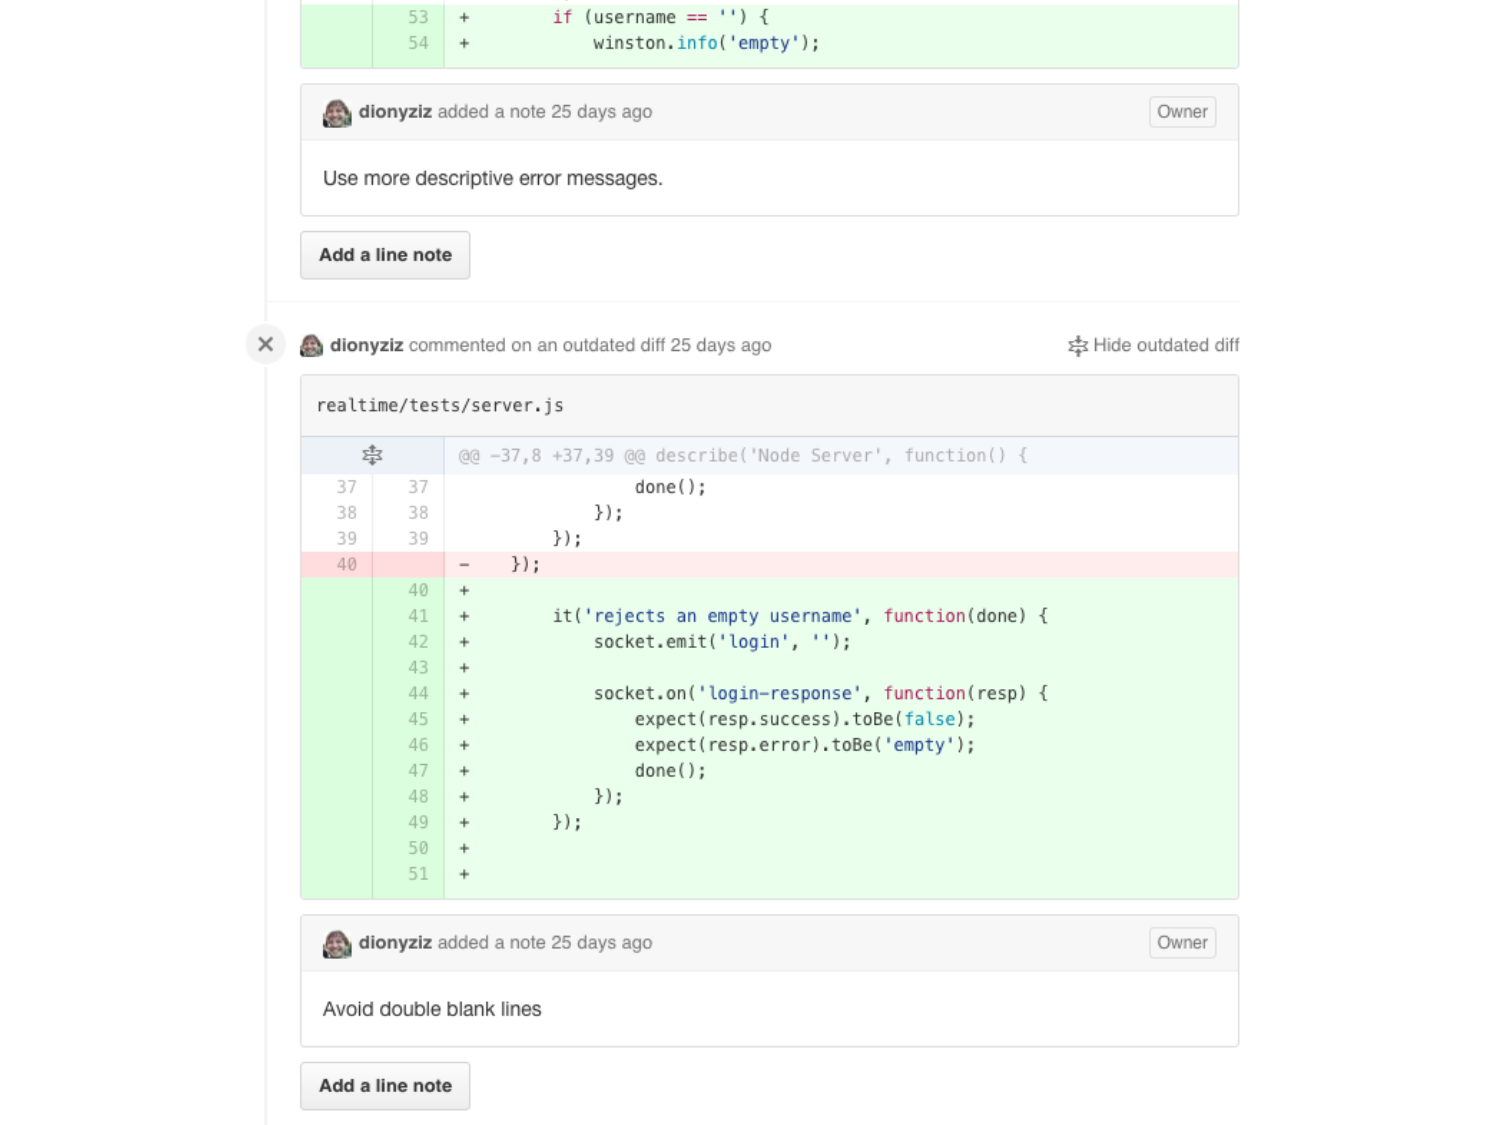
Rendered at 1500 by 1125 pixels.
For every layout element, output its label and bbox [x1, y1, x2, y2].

picture [233, 0, 1264, 1125]
